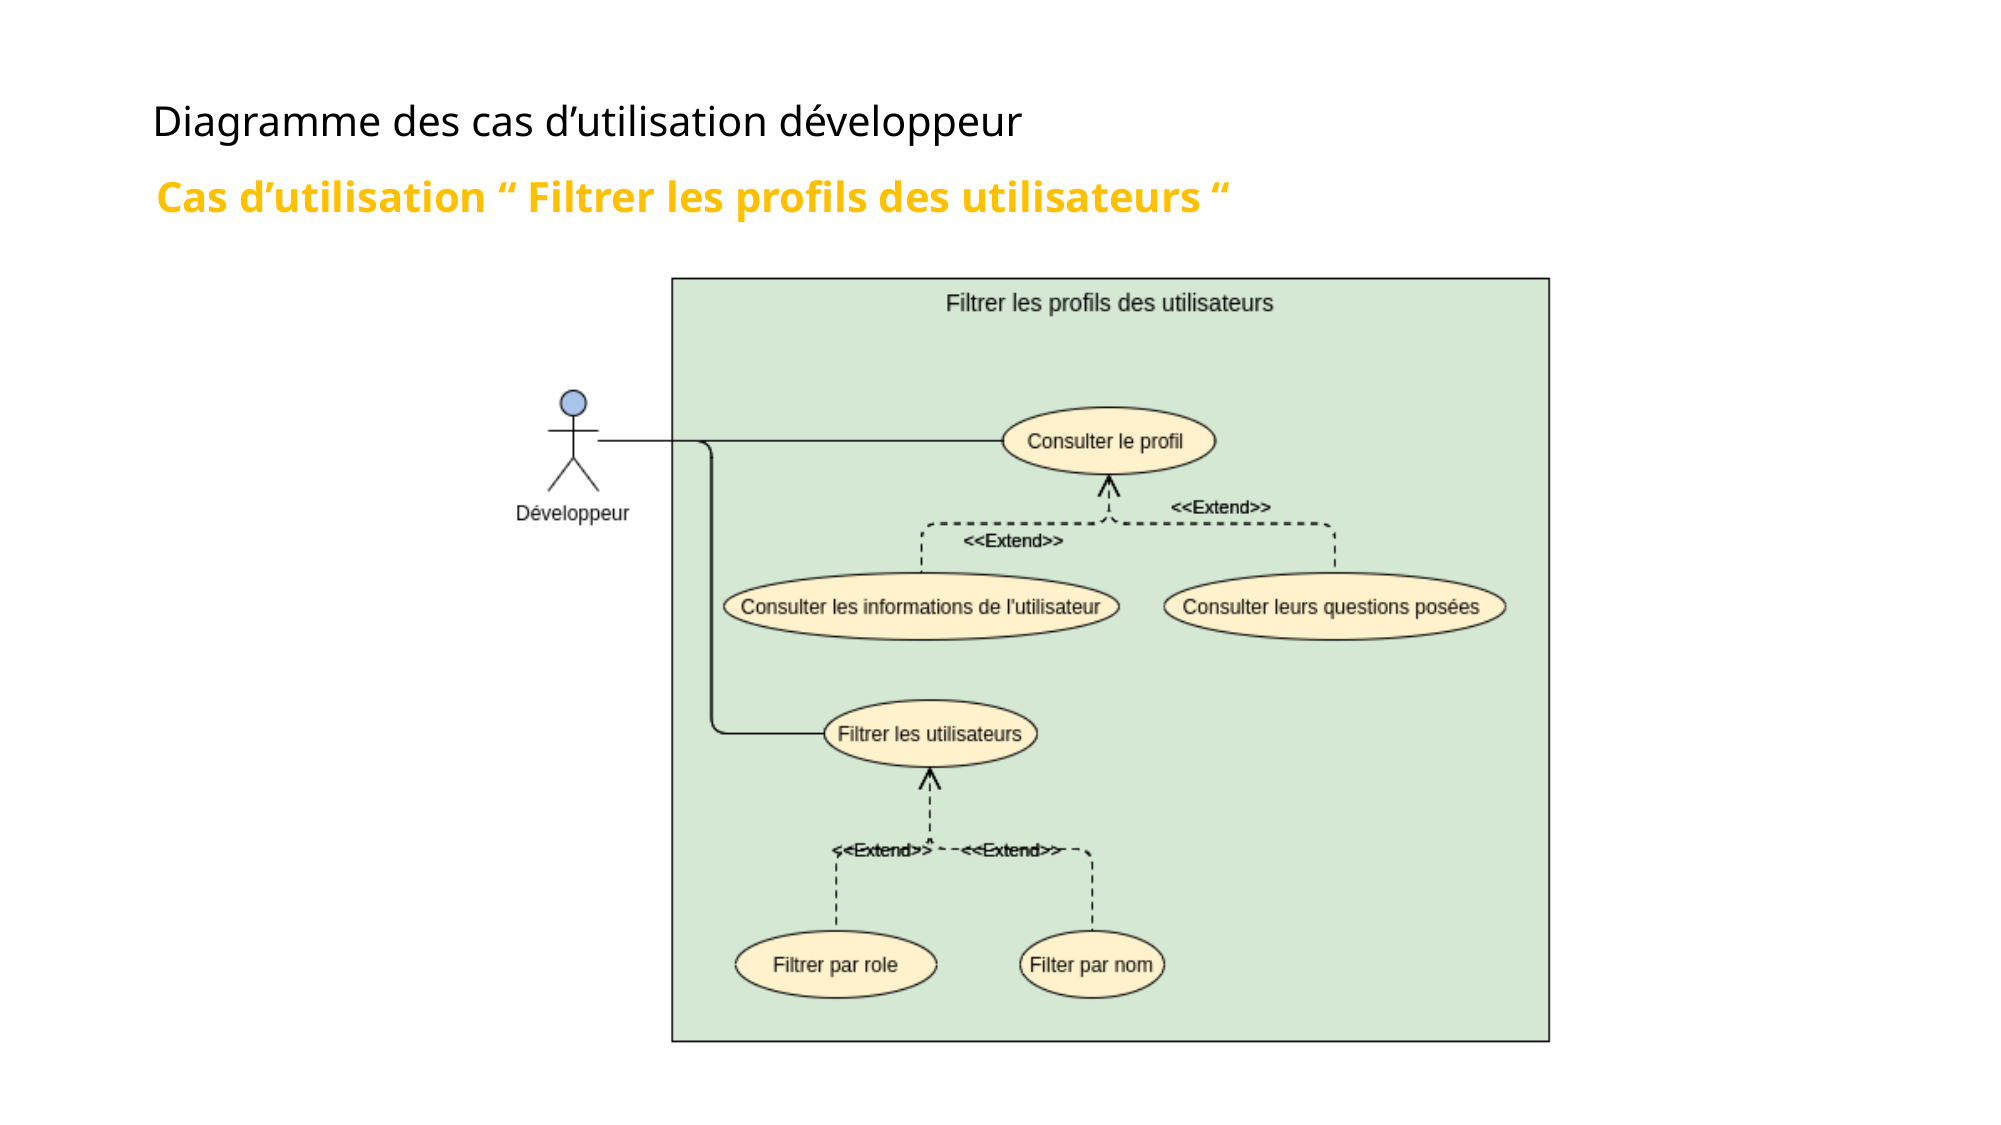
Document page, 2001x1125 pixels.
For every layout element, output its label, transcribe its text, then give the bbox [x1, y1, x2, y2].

text_box Cas d’utilisation “ Filtrer les profils des utilisateurs “ [141, 161, 1317, 237]
title Diagramme des cas d’utilisation développeur [137, 93, 1655, 154]
picture [516, 268, 1552, 1066]
